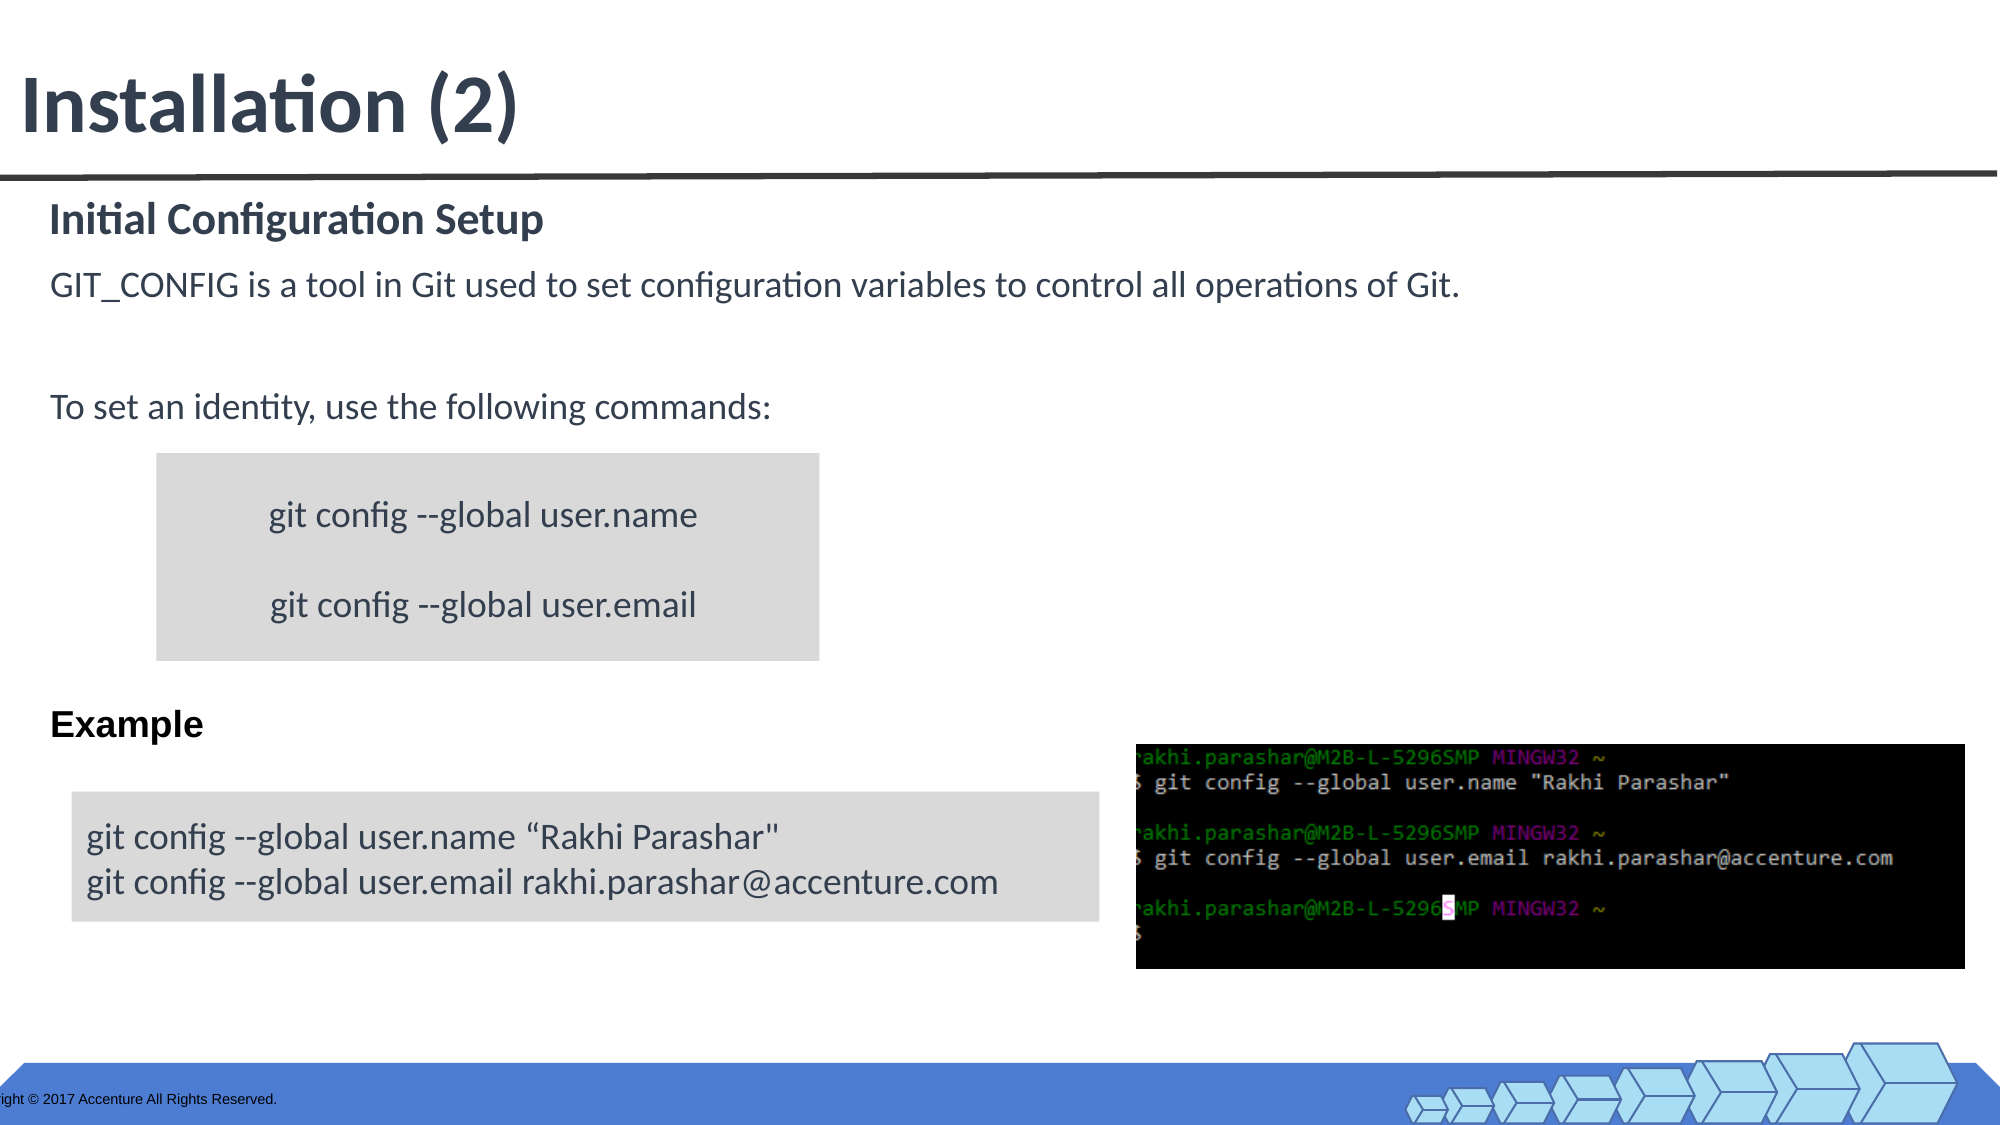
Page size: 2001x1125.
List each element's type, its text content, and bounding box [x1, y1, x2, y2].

text_box git config --global user.name git config --global user.email [155, 452, 820, 662]
title Installation (2) [5, 53, 2000, 147]
text_box git config --global user.name “Rakhi Parashar" git config --global user.email rakhi.parashar@accenture.com [71, 791, 1100, 923]
text_box Example [35, 692, 390, 753]
picture [1136, 744, 1965, 969]
list Initial Configuration Setup [34, 188, 1896, 254]
list GIT_CONFIG is a tool in Git used to set configuration variables to control all operations of Git. To set an identity, use the following commands: [35, 257, 1895, 1042]
